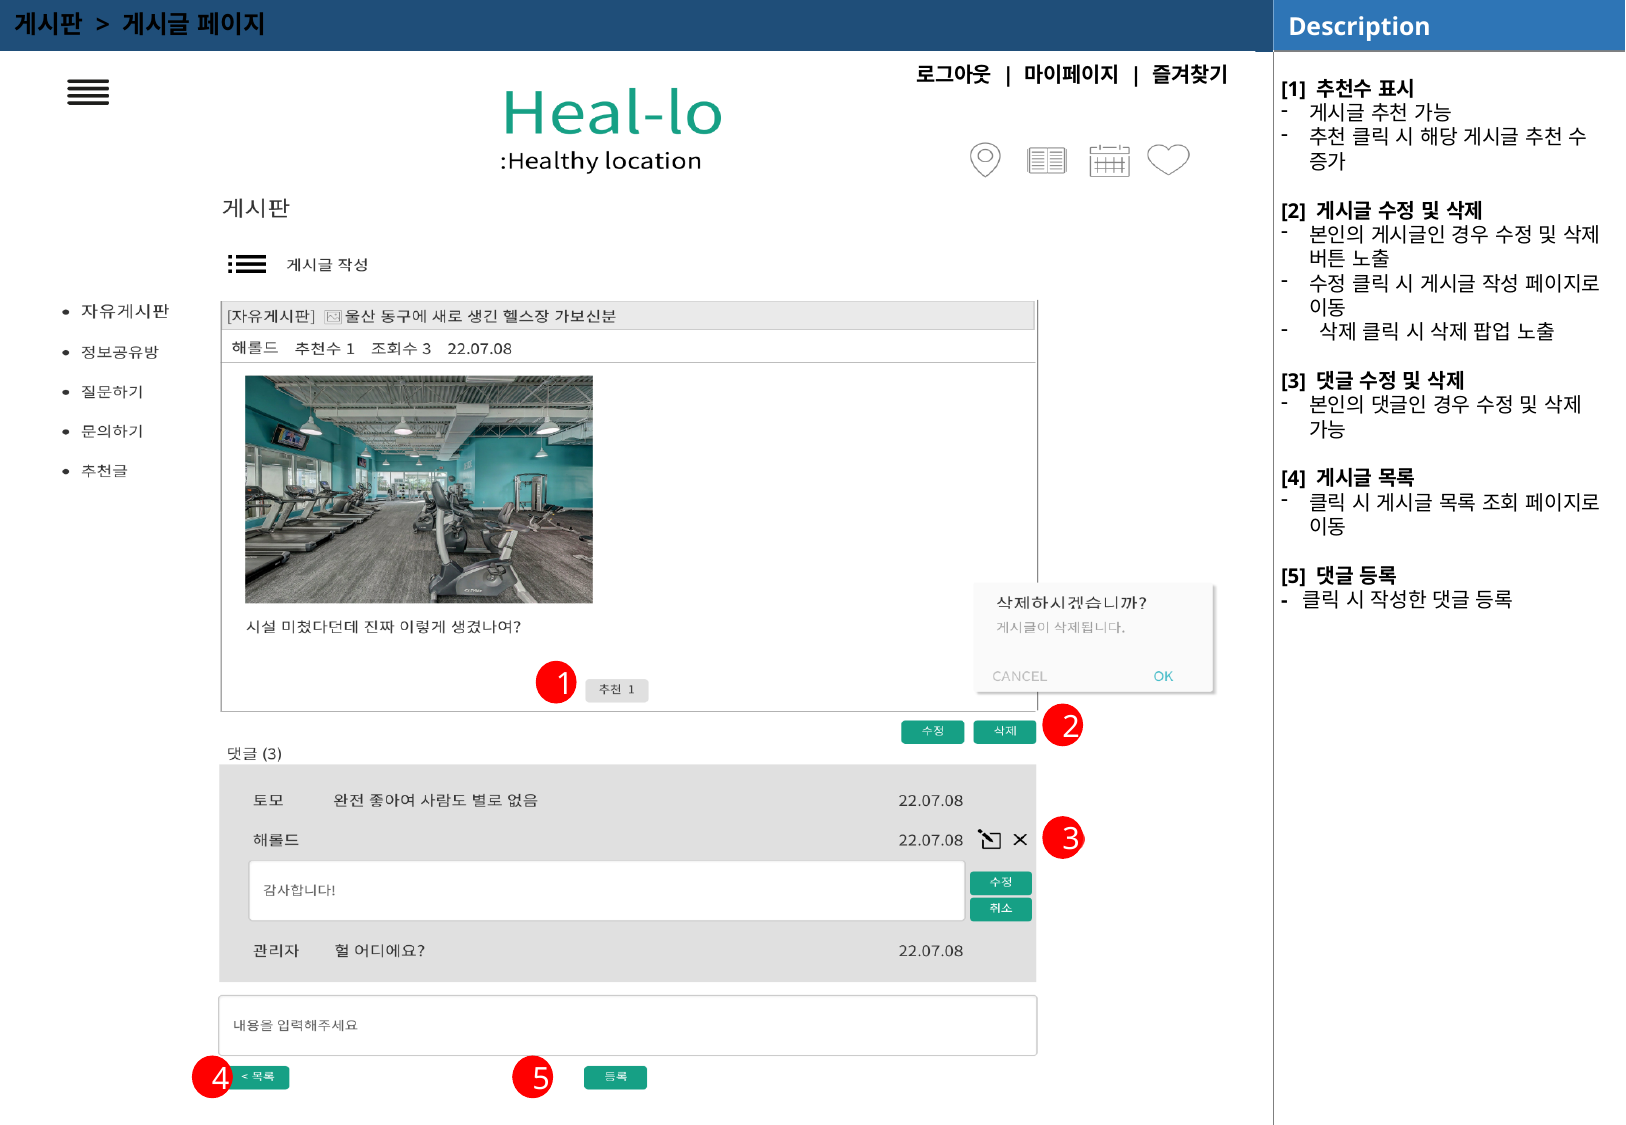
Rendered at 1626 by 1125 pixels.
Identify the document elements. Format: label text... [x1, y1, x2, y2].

list 게시판 > 게시글 페이지 [0, 0, 1238, 51]
picture [0, 51, 1256, 1125]
text_box 로그아웃 | 마이페이지 | 즐겨찾기 [1256, 54, 1266, 95]
text_box [1] 추천수 표시 게시글 추천 가능 추천 클릭 시 해당 게시글 추천 수 증가 [2] 게시글 수정 및 삭제 본인의 게시글인 경우 수정 및 삭제 버튼 노출 수정 클릭 시 게시글 작성 페이지로 이동 삭제 클릭 시 삭제 팝업 노출 [3] 댓글 수정 및 삭제 본인의 댓글인 경우 수정 및 삭제 가능 [4] 게시글 목록 클릭 시 게시글 목록 조회 페이지로 이동 [5] 댓글 등록 - 클릭 시 작성한 댓글 등록 [1274, 51, 1625, 1125]
